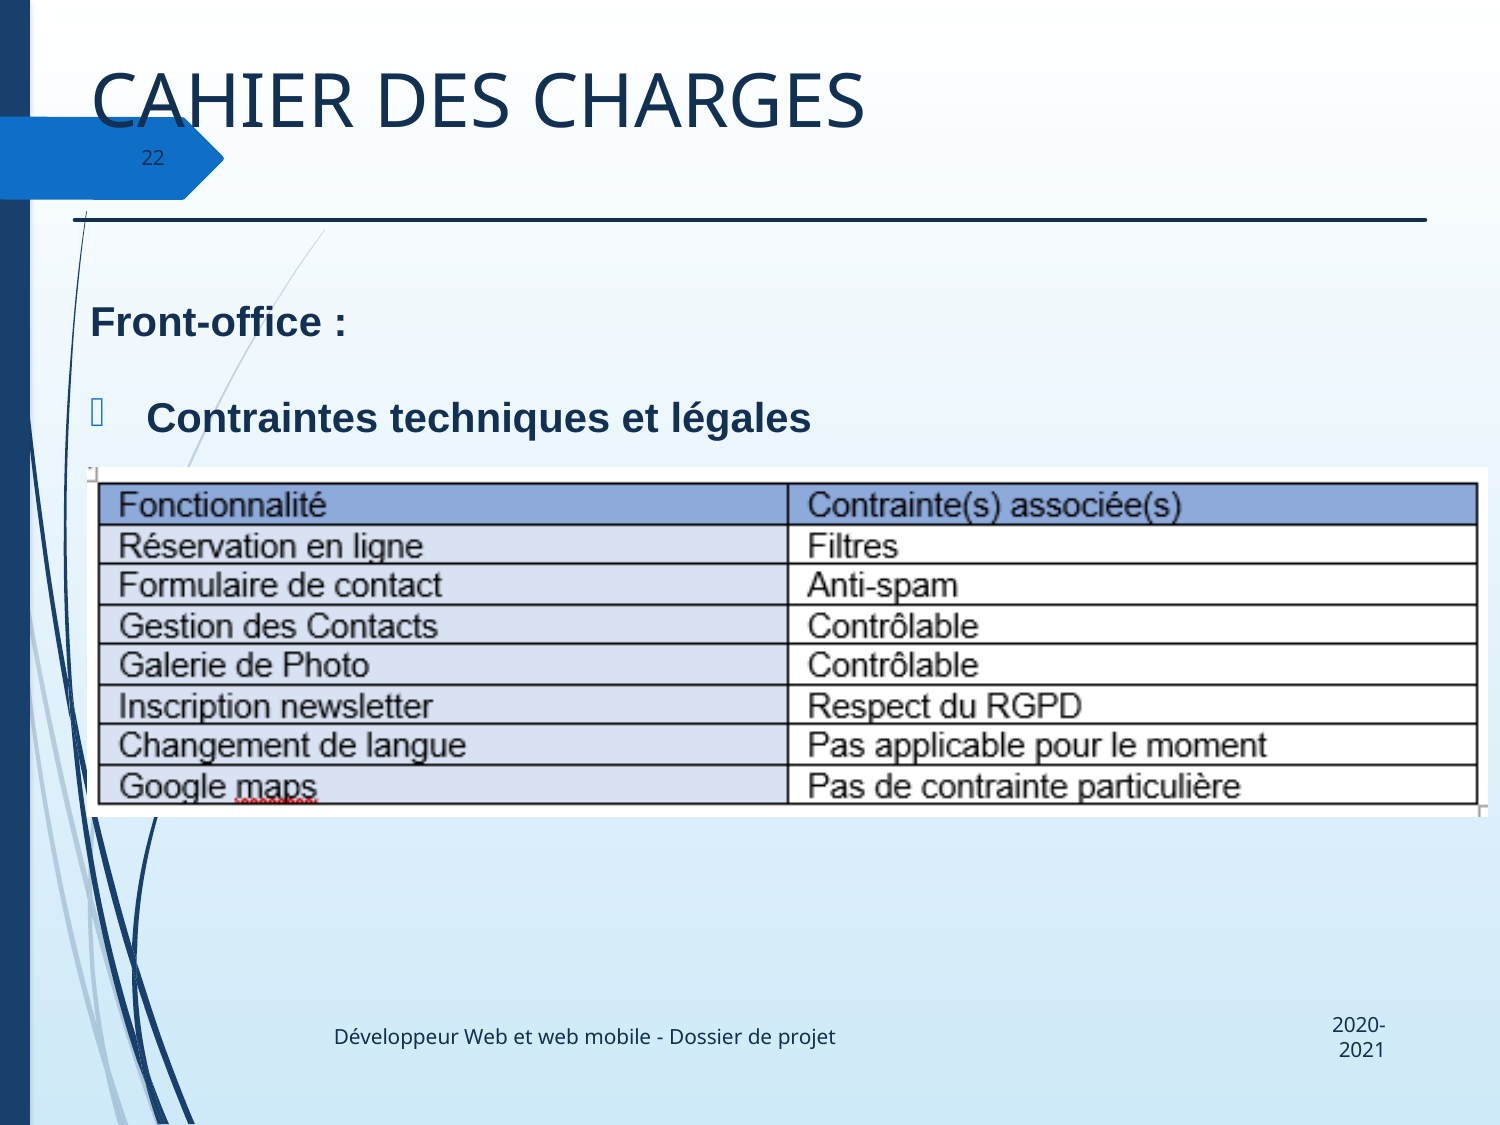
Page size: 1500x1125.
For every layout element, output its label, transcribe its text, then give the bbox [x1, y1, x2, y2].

title Cahier des Charges [75, 0, 1425, 218]
picture [87, 467, 1488, 818]
footer Développeur Web et web mobile - Dossier de projet [318, 1006, 1257, 1067]
slide_number 22 [83, 129, 180, 190]
slide_number 2020-2021 [1275, 1006, 1401, 1068]
list Front-office : Contraintes techniques et légales [75, 262, 1459, 1005]
